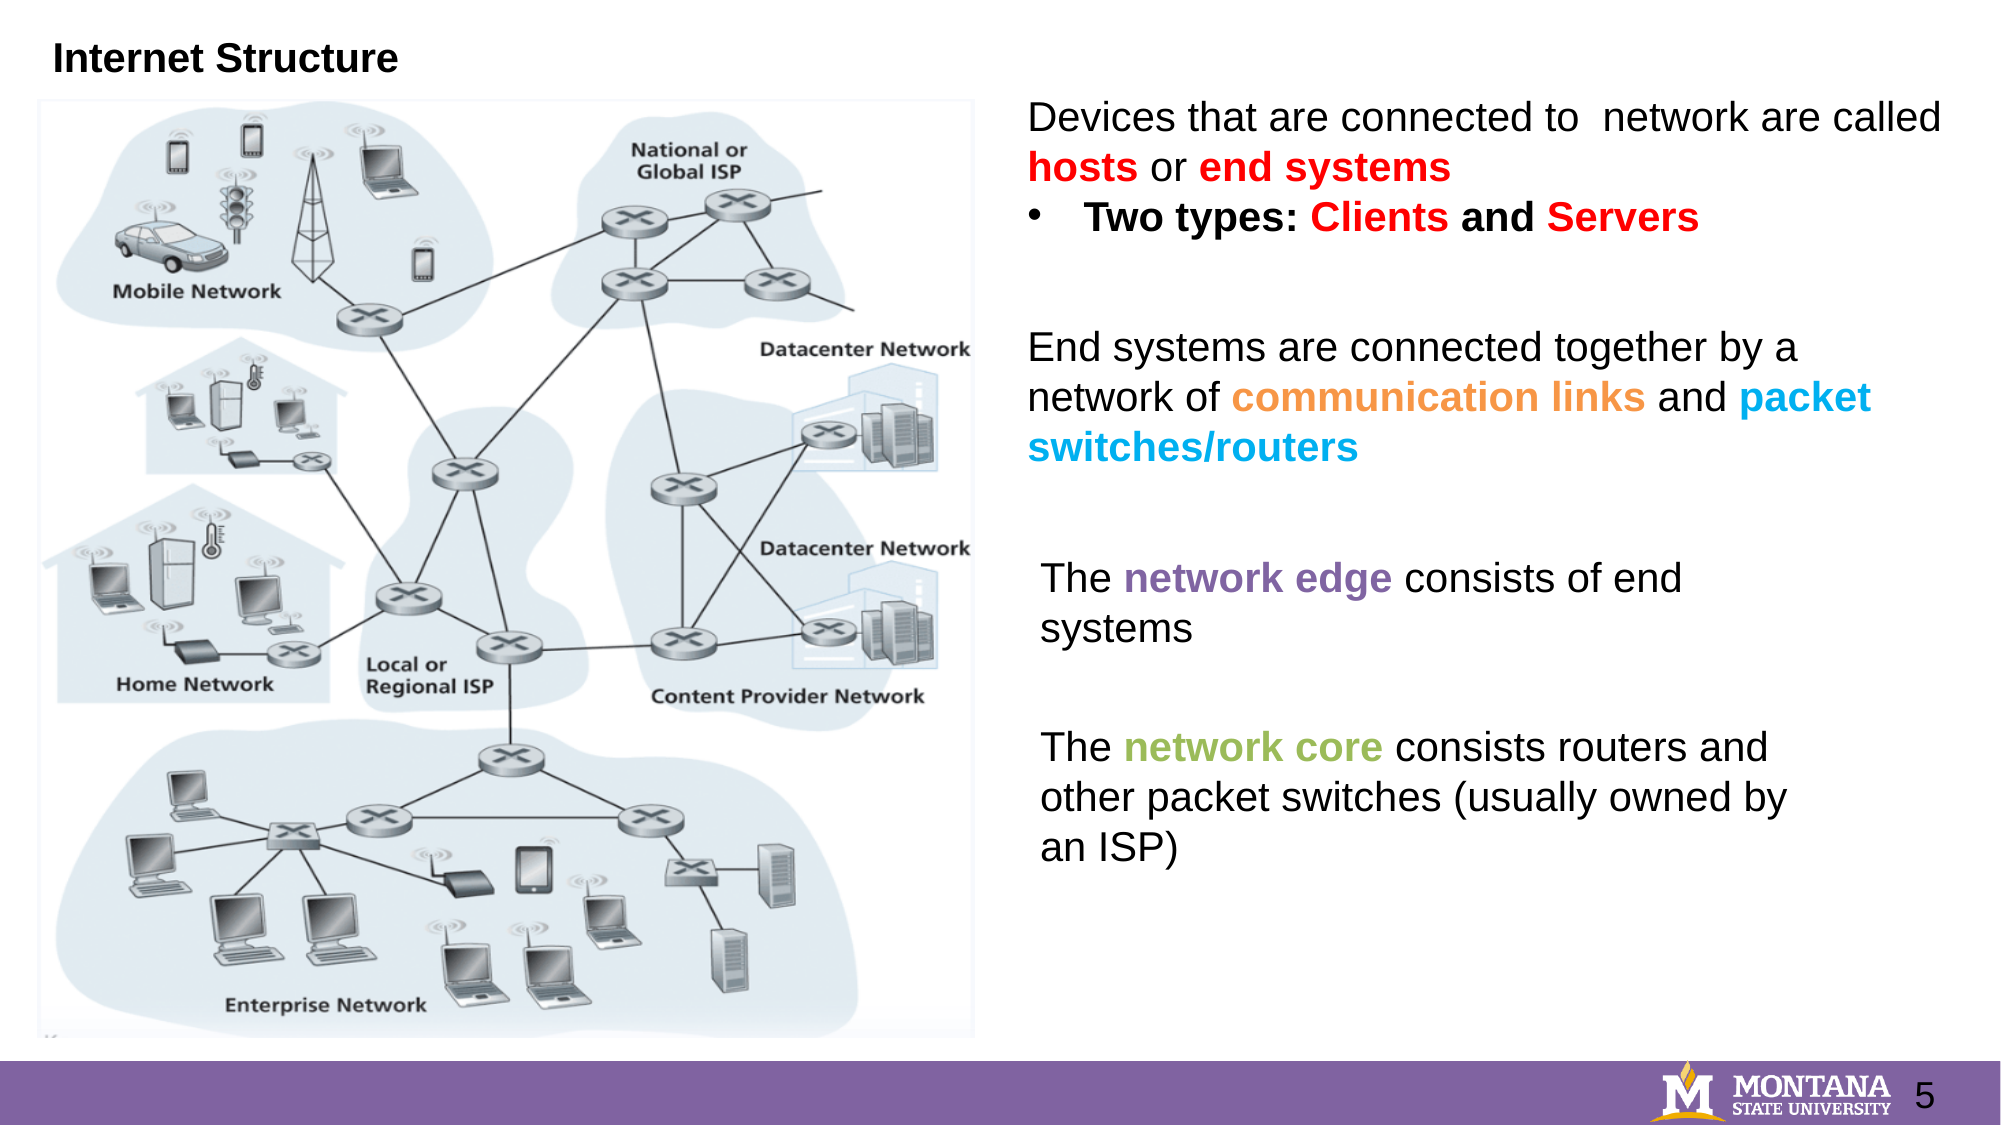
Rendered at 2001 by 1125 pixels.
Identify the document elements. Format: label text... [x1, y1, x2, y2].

text_box The network edge consists of end systems [1025, 543, 1823, 658]
text_box The network core consists routers and other packet switches (usually owned by an ISP) [1025, 712, 1823, 878]
picture [37, 99, 975, 1038]
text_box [250, 110, 298, 169]
text_box End systems are connected together by a network of communication links and packet switches/routers [1012, 312, 1935, 478]
picture [1650, 1060, 1891, 1122]
text_box Devices that are connected to network are called hosts or end systems Two types: Clients and Servers [1012, 81, 1963, 247]
slide_number 5 [1887, 1072, 1994, 1125]
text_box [177, 812, 320, 891]
title Internet Structure [16, 16, 940, 220]
